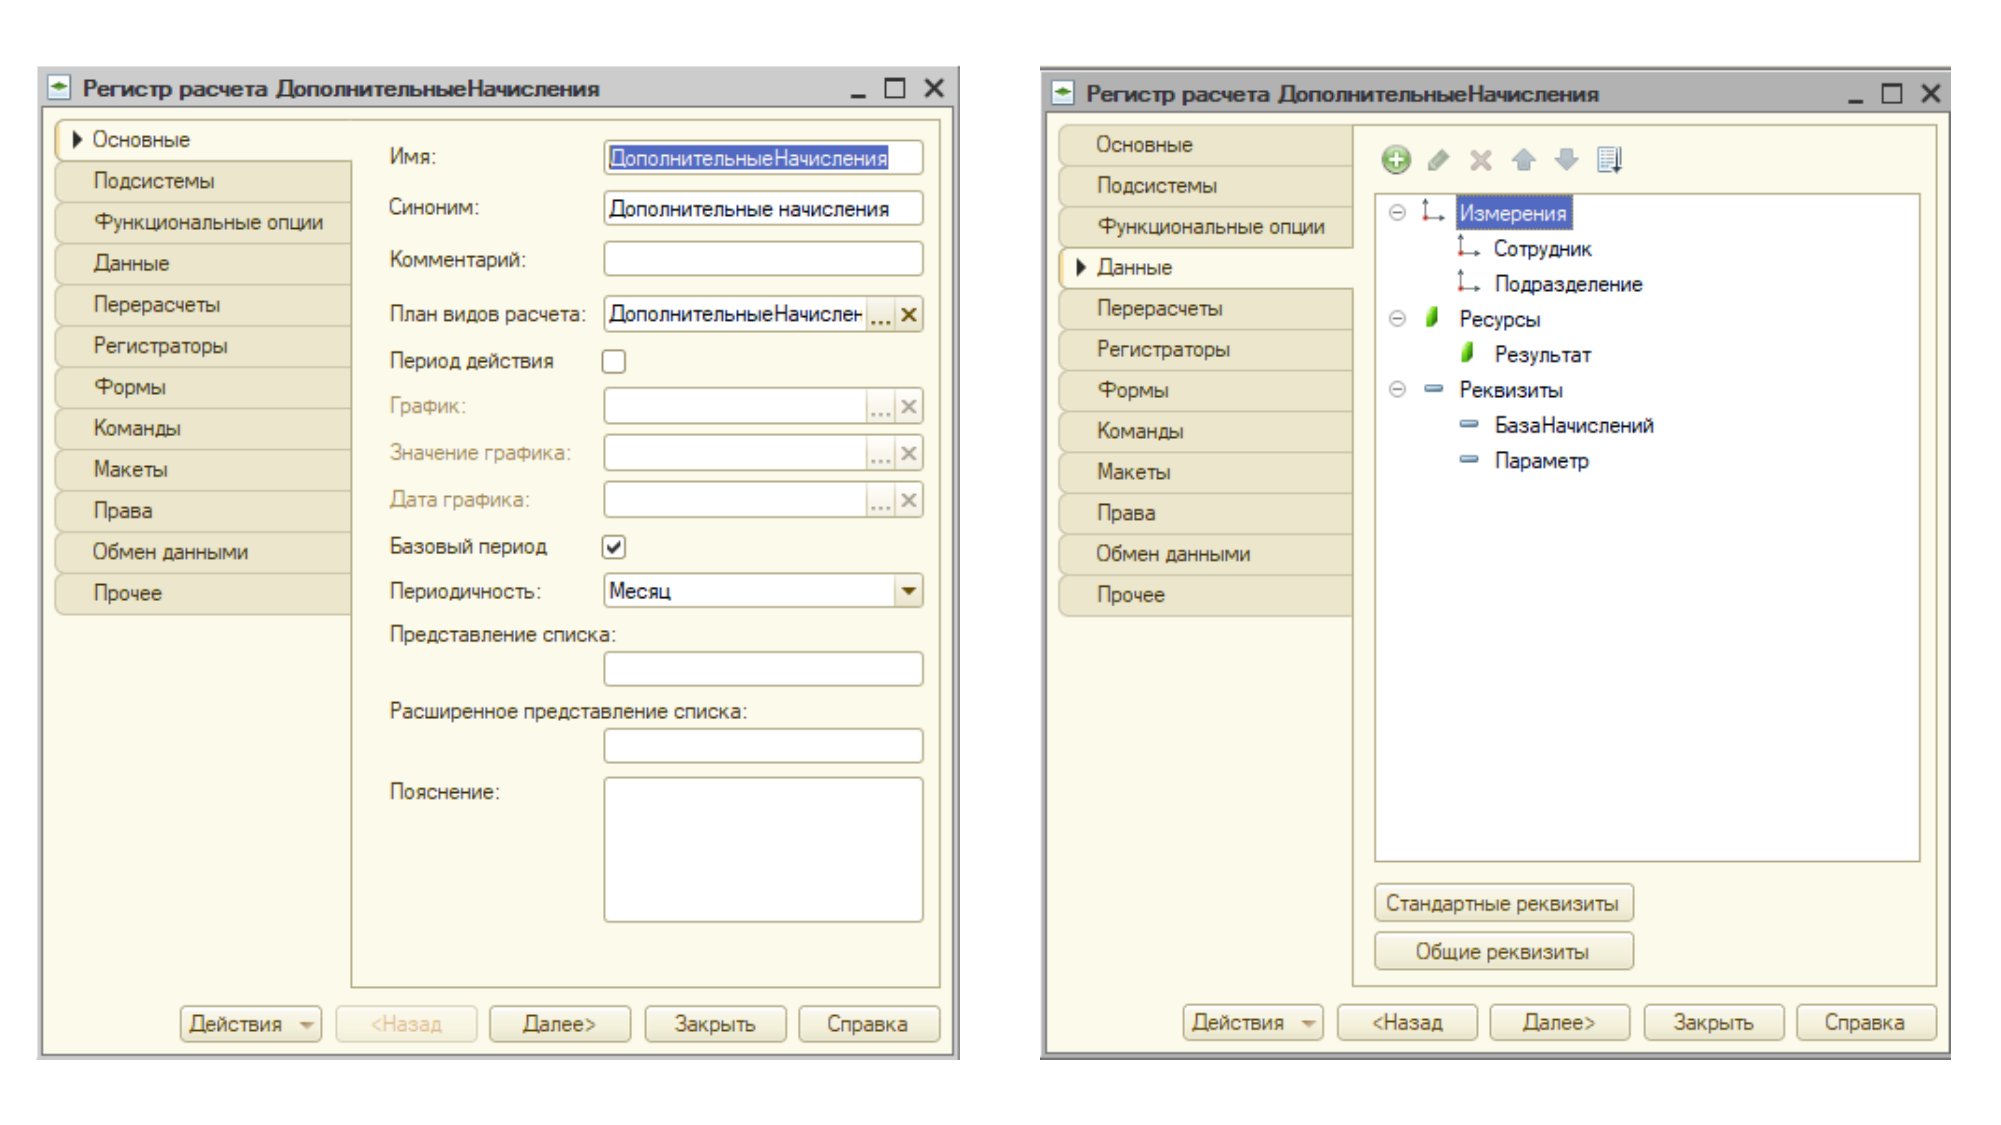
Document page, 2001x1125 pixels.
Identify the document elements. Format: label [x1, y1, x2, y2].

picture [1040, 65, 1951, 1060]
picture [36, 65, 960, 1060]
